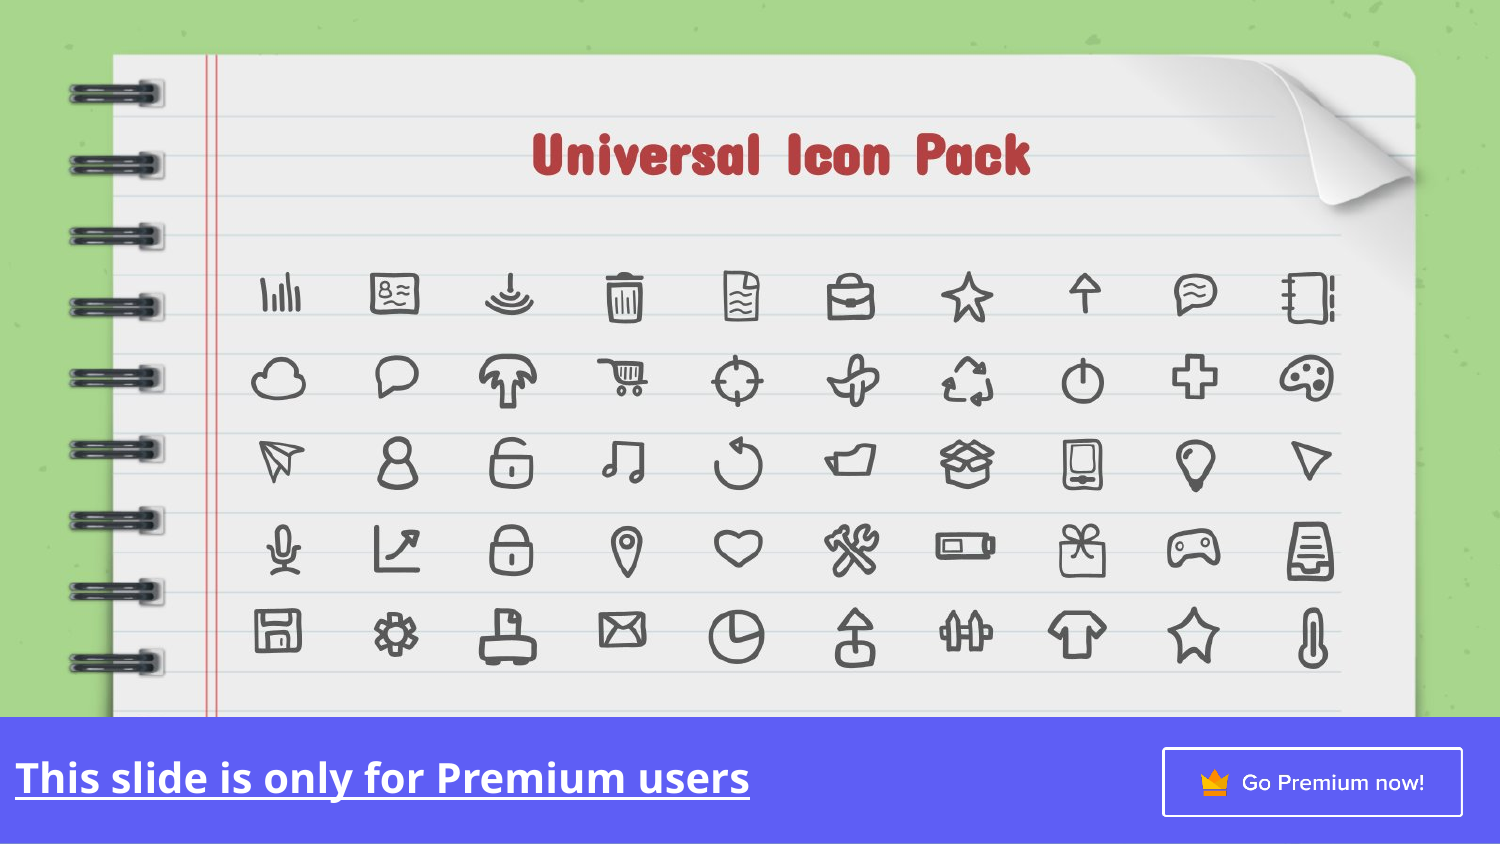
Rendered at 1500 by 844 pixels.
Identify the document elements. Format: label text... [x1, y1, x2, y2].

text_box This slide is only for Premium users [0, 717, 1500, 844]
picture [0, 0, 1500, 717]
picture [1162, 747, 1463, 817]
